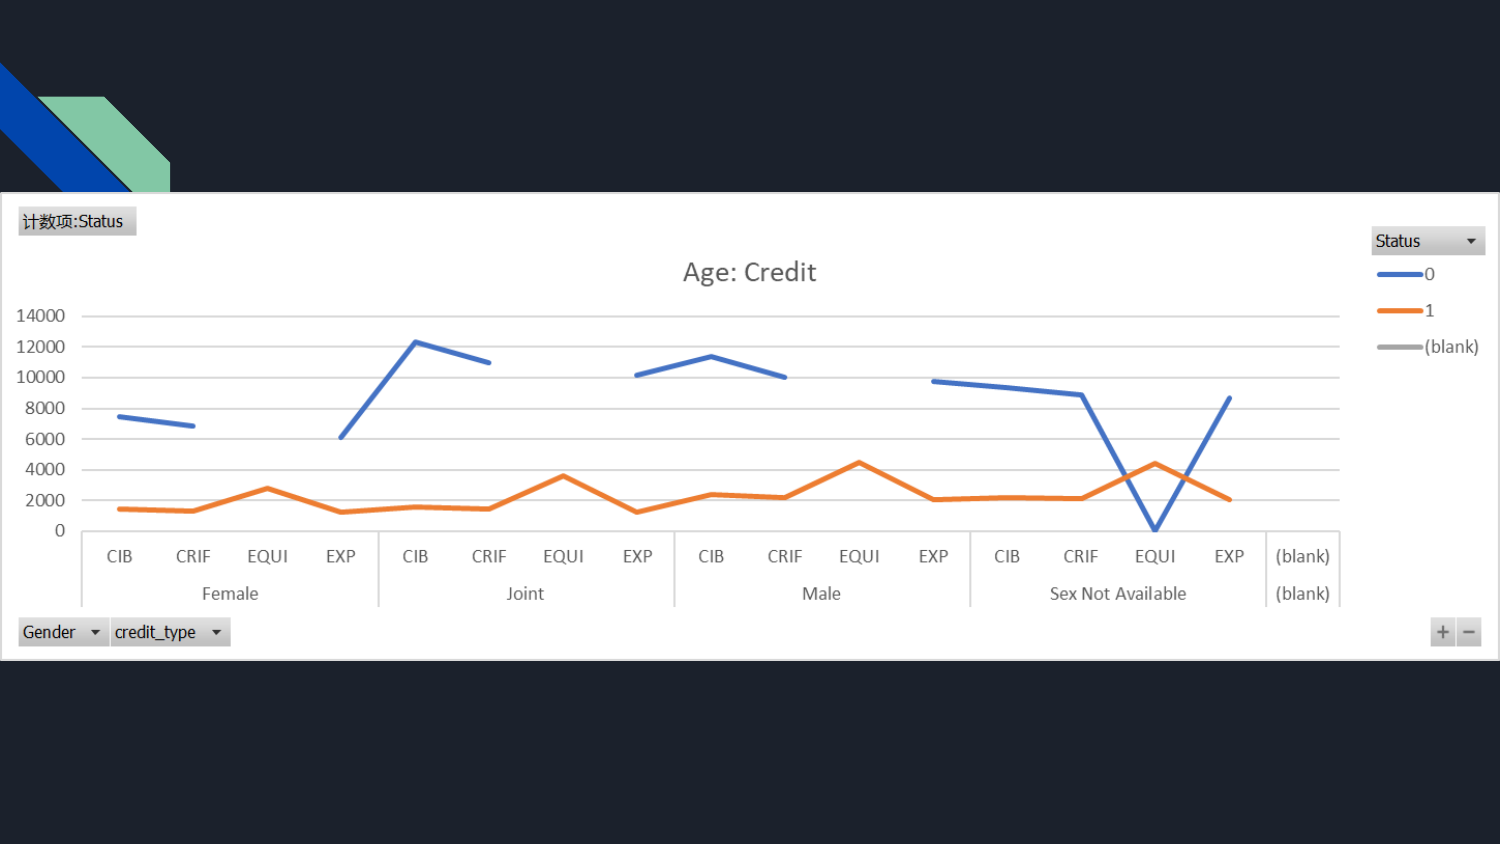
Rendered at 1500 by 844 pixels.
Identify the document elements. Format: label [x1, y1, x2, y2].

picture [0, 192, 1500, 661]
